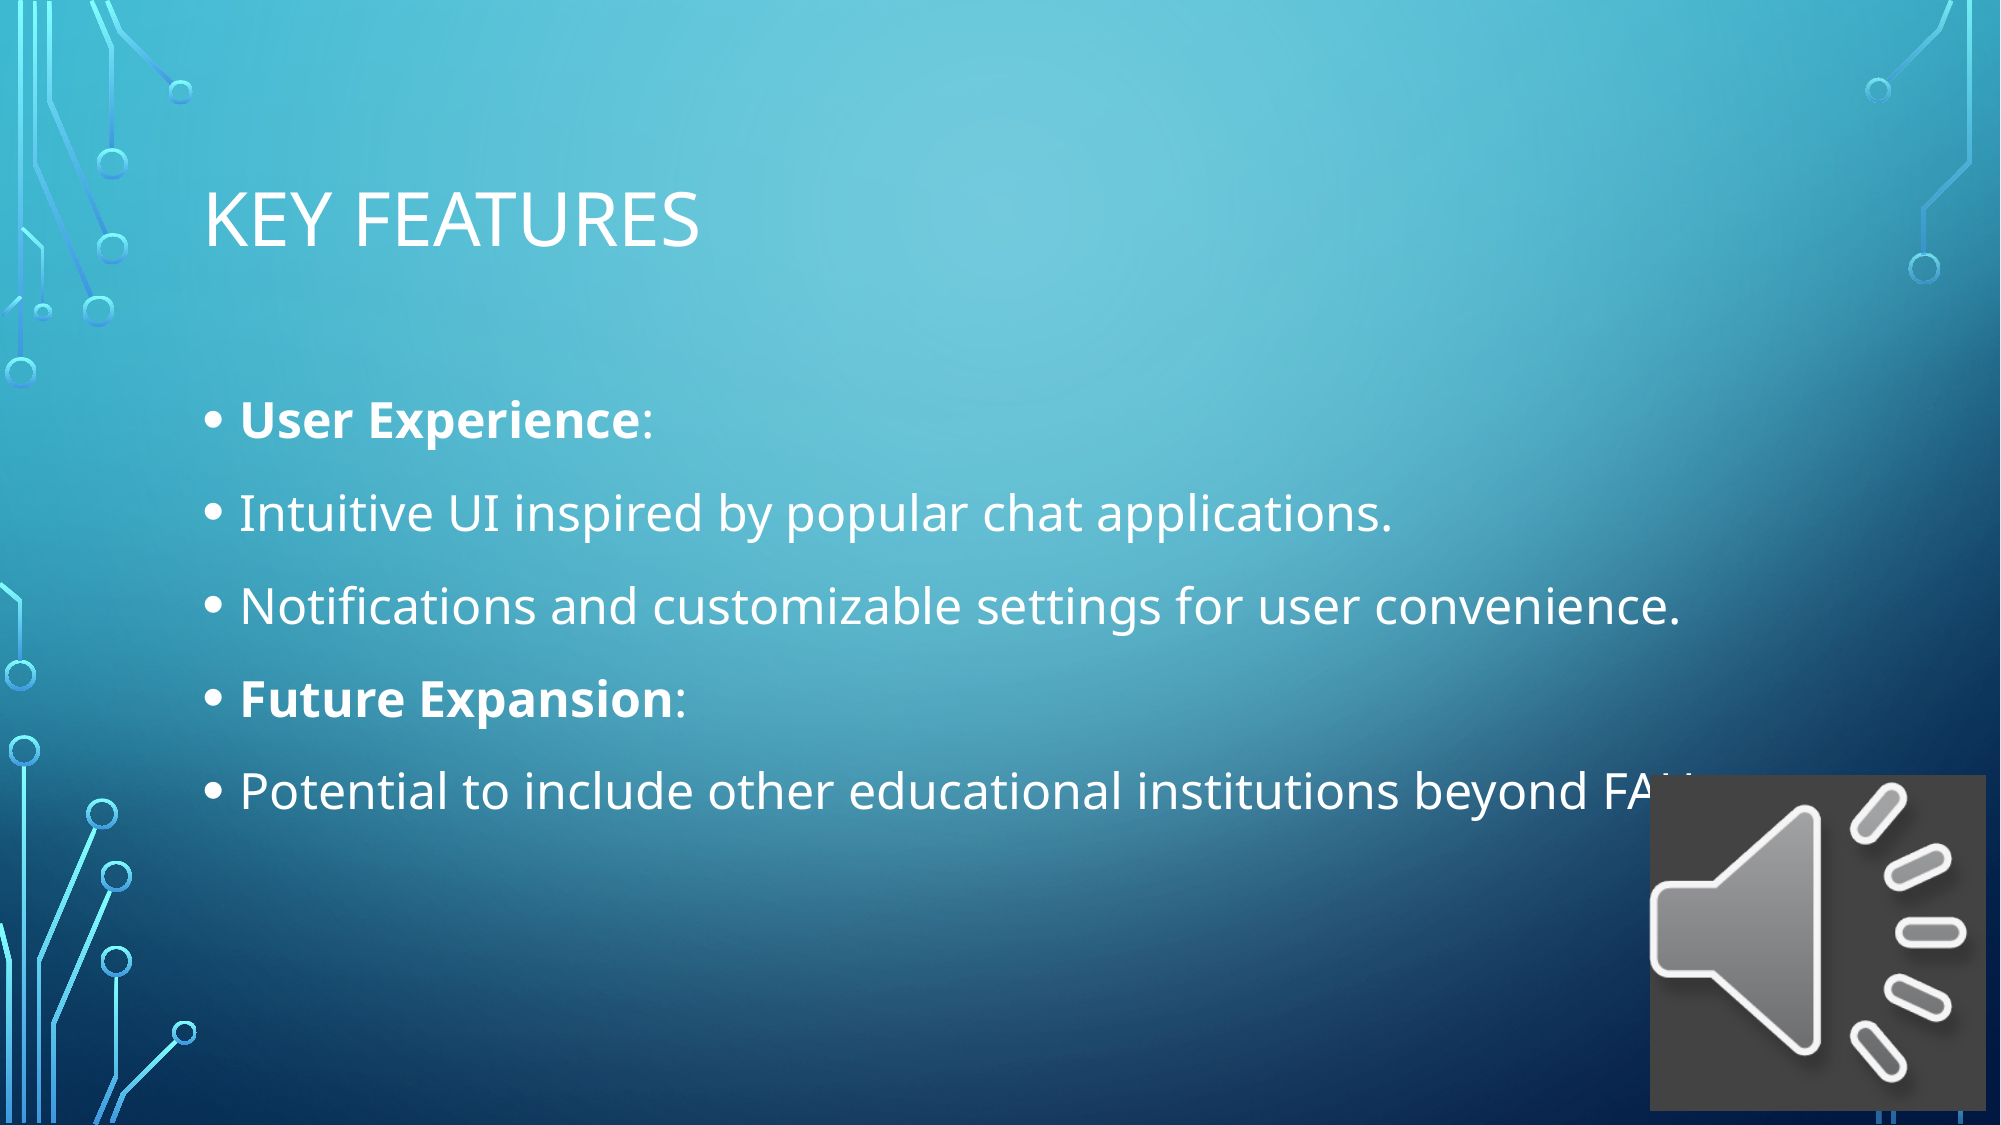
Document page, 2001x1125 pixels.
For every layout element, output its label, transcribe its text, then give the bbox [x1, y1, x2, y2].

picture [1648, 773, 1987, 1112]
title Key Features [187, 101, 1813, 344]
list User Experience: Intuitive UI inspired by popular chat applications. Notifications and customizable settings for user convenience. Future Expansion: Potential to include other educational institutions beyond FAU. [187, 369, 1813, 950]
